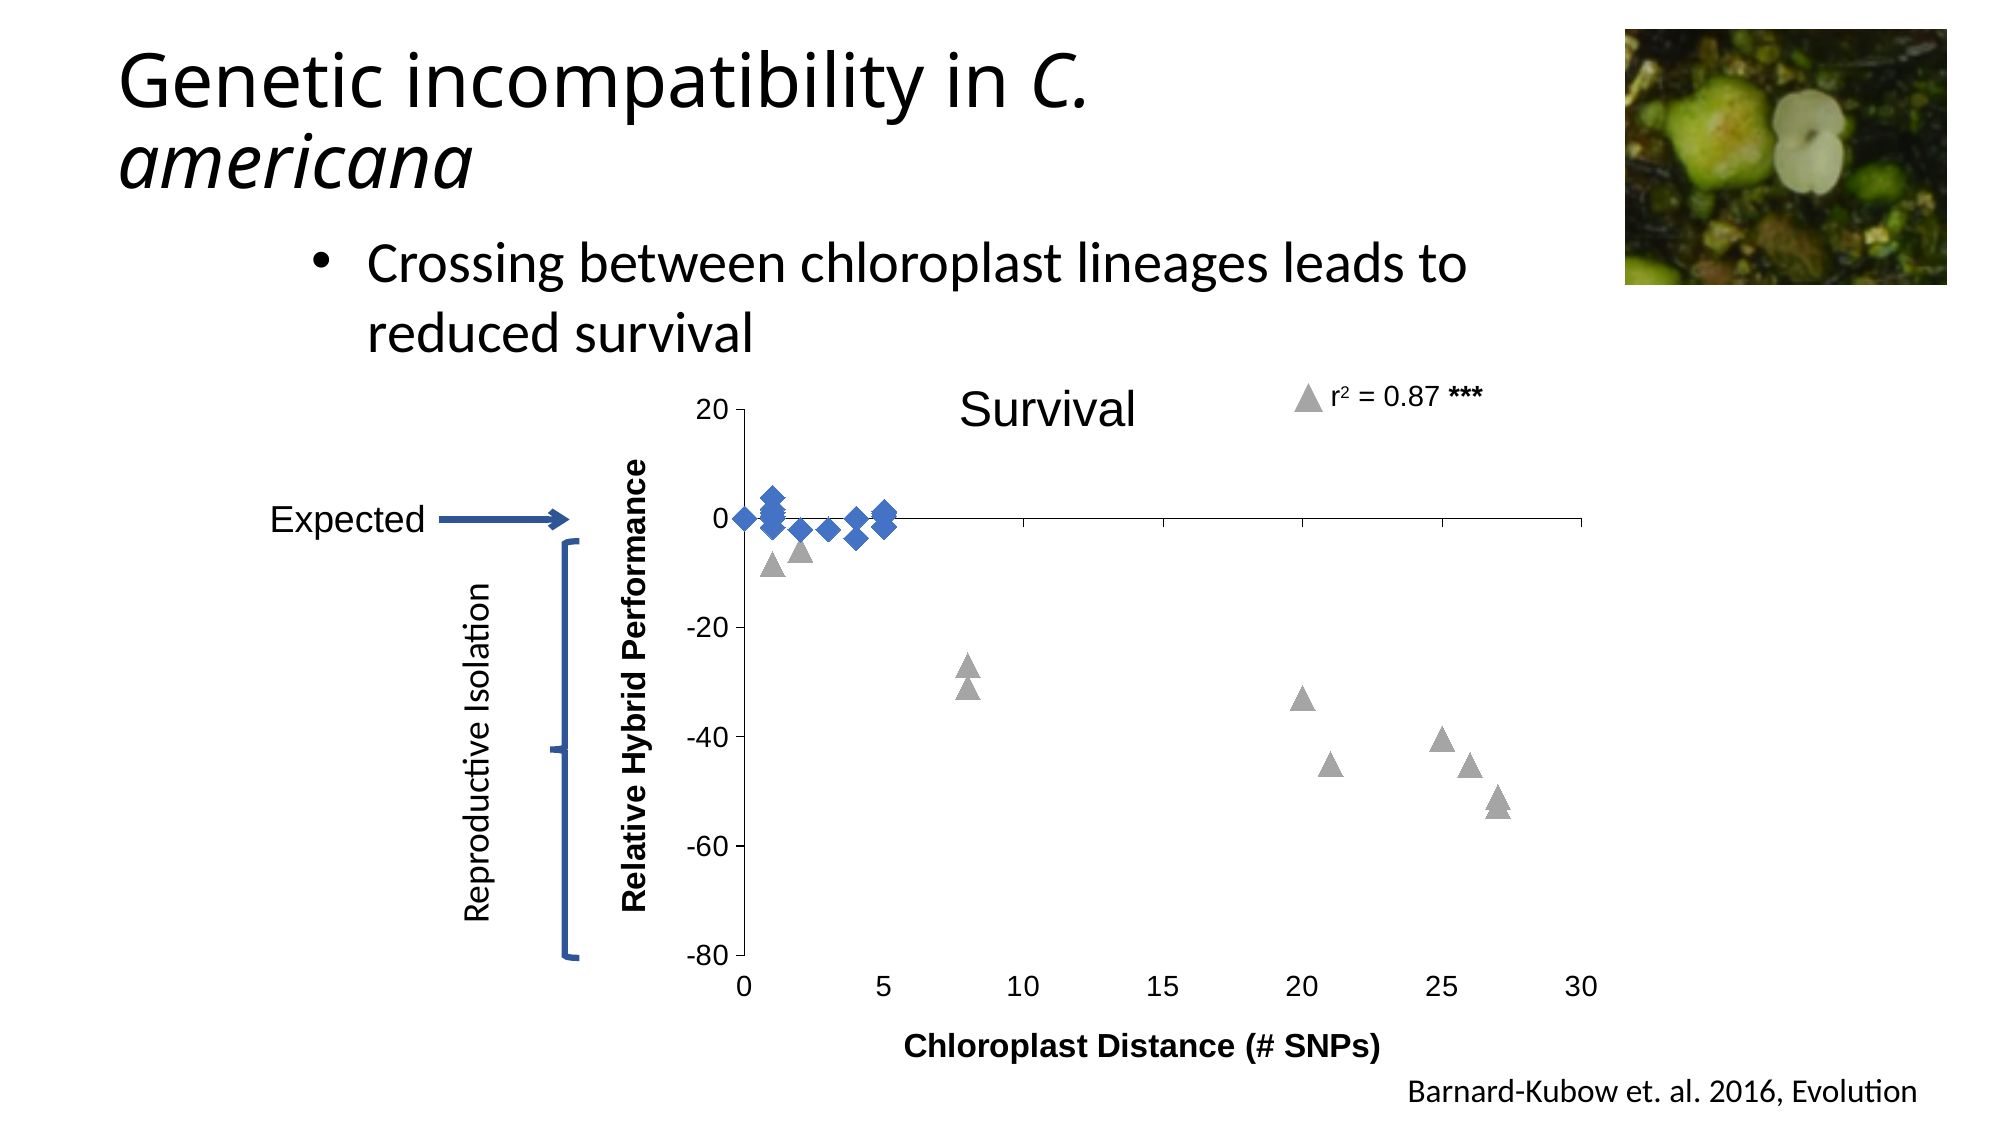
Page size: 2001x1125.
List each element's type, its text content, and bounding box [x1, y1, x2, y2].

text_box Crossing between chloroplast lineages leads to reduced survival [296, 217, 1496, 414]
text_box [254, 487, 580, 958]
chart [598, 350, 1630, 1093]
title Genetic incompatibility in C. americana [102, 29, 1393, 218]
text_box Barnard-Kubow et. al. 2016, Evolution [1392, 1062, 2000, 1117]
picture [1624, 29, 1947, 285]
